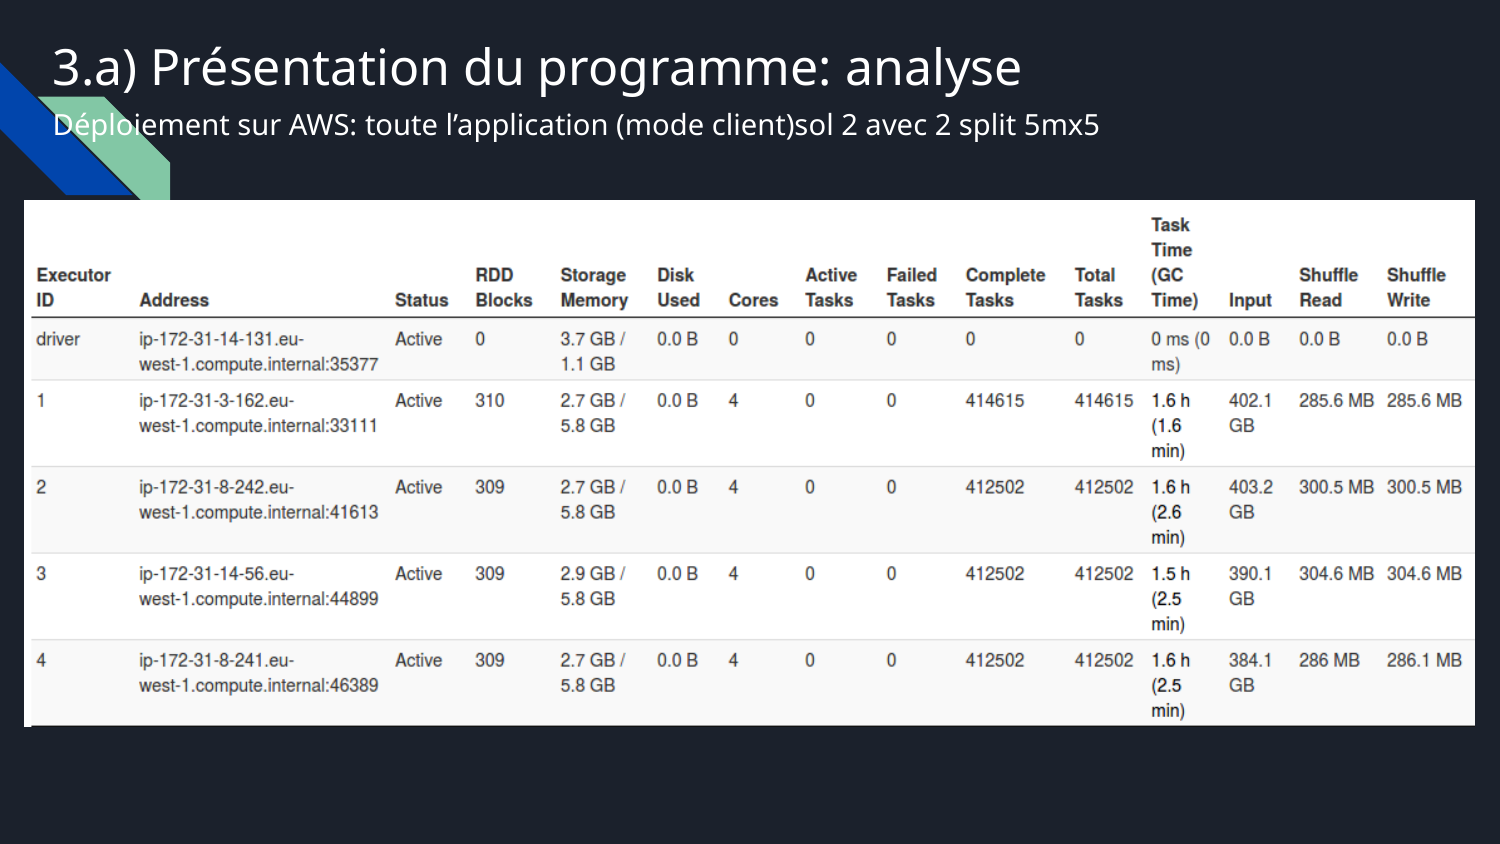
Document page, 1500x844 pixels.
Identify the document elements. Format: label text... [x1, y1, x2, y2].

text_box Déploiement sur AWS: toute l’application (mode client)sol 2 avec 2 split 5mx5 [37, 91, 1283, 189]
title 3.a) Présentation du programme: analyse [37, 20, 1463, 118]
picture [24, 200, 1476, 728]
